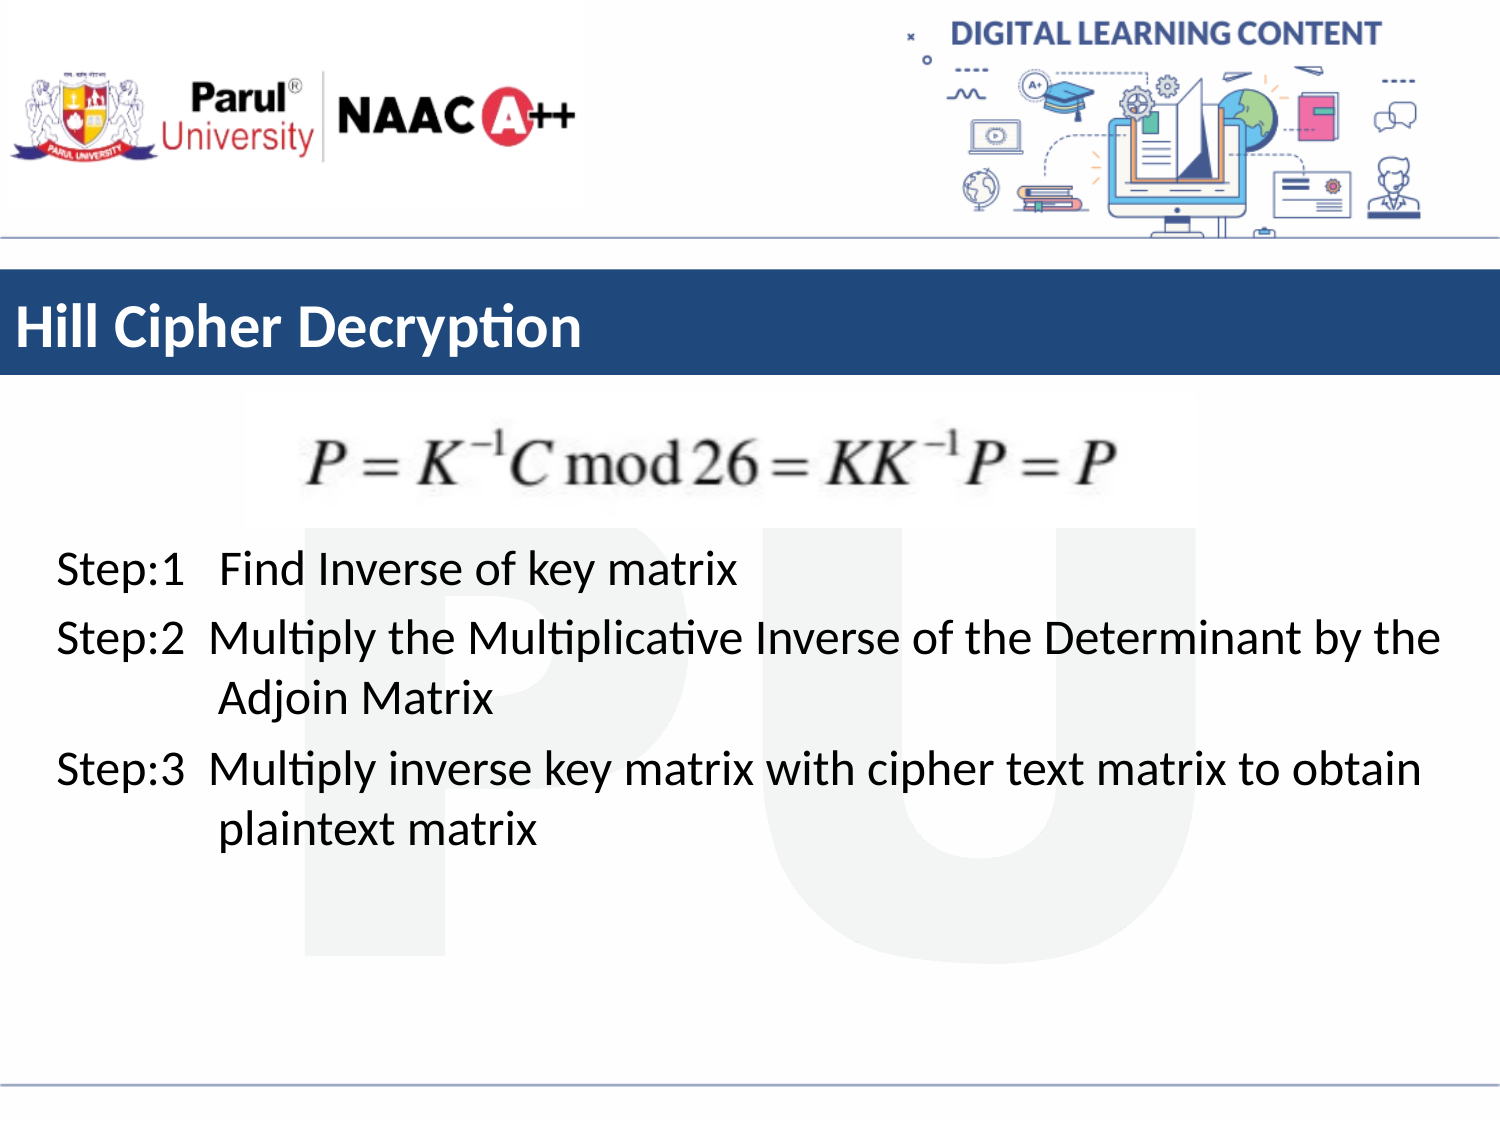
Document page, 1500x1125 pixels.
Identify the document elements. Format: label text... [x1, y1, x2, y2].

text_box Step:1 Find Inverse of key matrix Step:2 Multiply the Multiplicative Inverse of the Determinant by the Adjoin Matrix Step:3 Multiply inverse key matrix with cipher text matrix to obtain plaintext matrix [41, 527, 299, 863]
picture [0, 0, 1500, 269]
text_box Step:1 Find Inverse of key matrix Step:2 Multiply the Multiplicative Inverse of the Determinant by the Adjoin Matrix Step:3 Multiply inverse key matrix with cipher text matrix to obtain plaintext matrix [1199, 527, 1500, 863]
text_box [31, 276, 1469, 368]
text_box Hill Cipher Decryption [0, 269, 1500, 375]
picture [0, 375, 1500, 1118]
